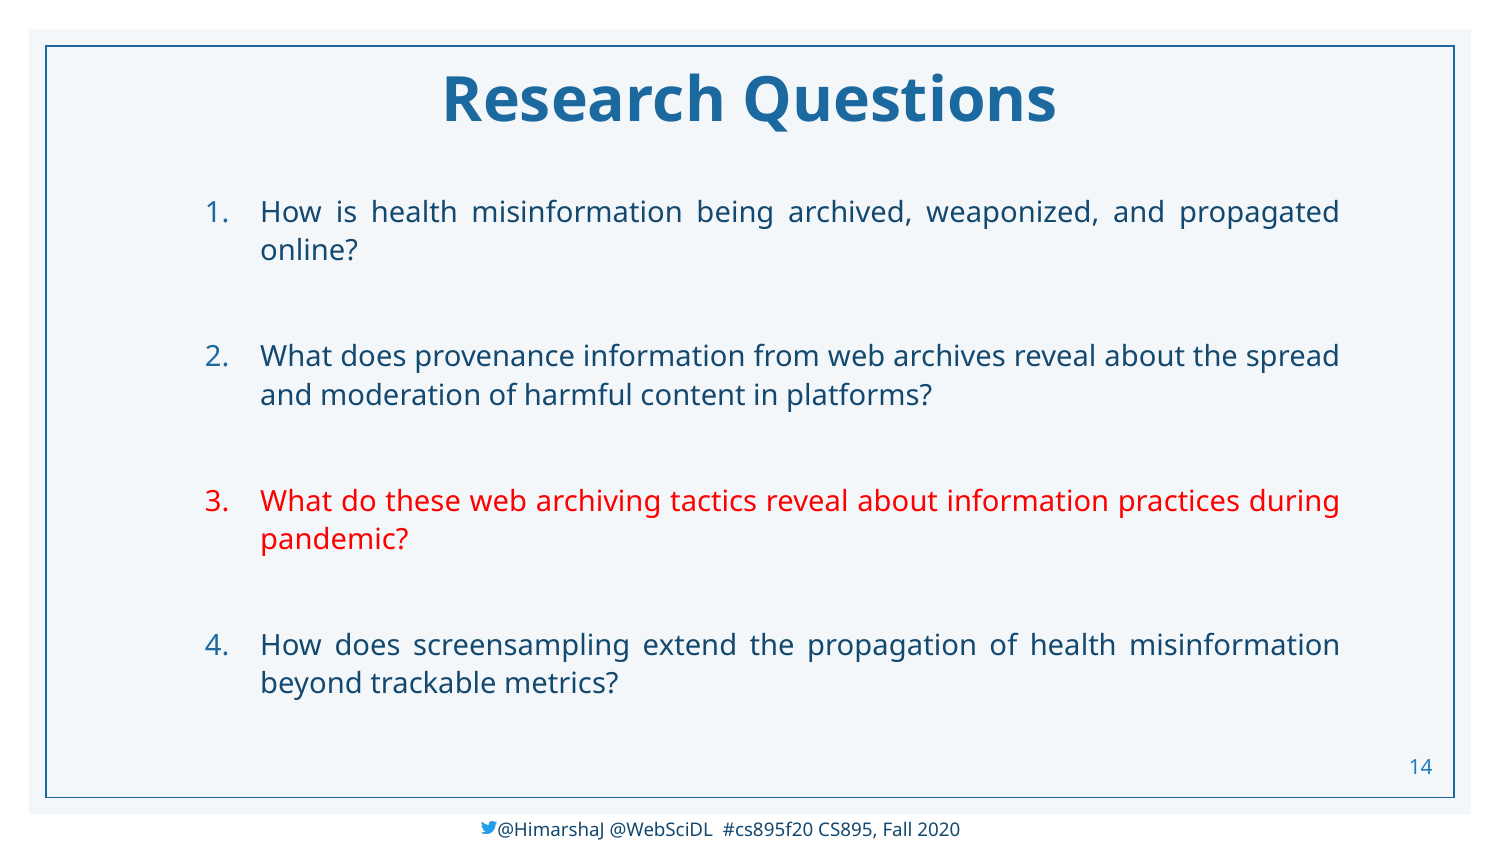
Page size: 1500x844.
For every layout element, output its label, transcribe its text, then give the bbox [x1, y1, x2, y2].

picture [481, 821, 497, 834]
slide_number ‹#› [1309, 720, 1444, 788]
list How is health misinformation being archived, weaponized, and propagated online? What does provenance information from web archives reveal about the spread and moderation of harmful content in platforms? What do these web archiving tactics reveal about information practices during pandemic? How does screensampling extend the propagation of health misinformation beyond trackable metrics? [174, 183, 1353, 492]
title Research Questions [131, 16, 1369, 186]
